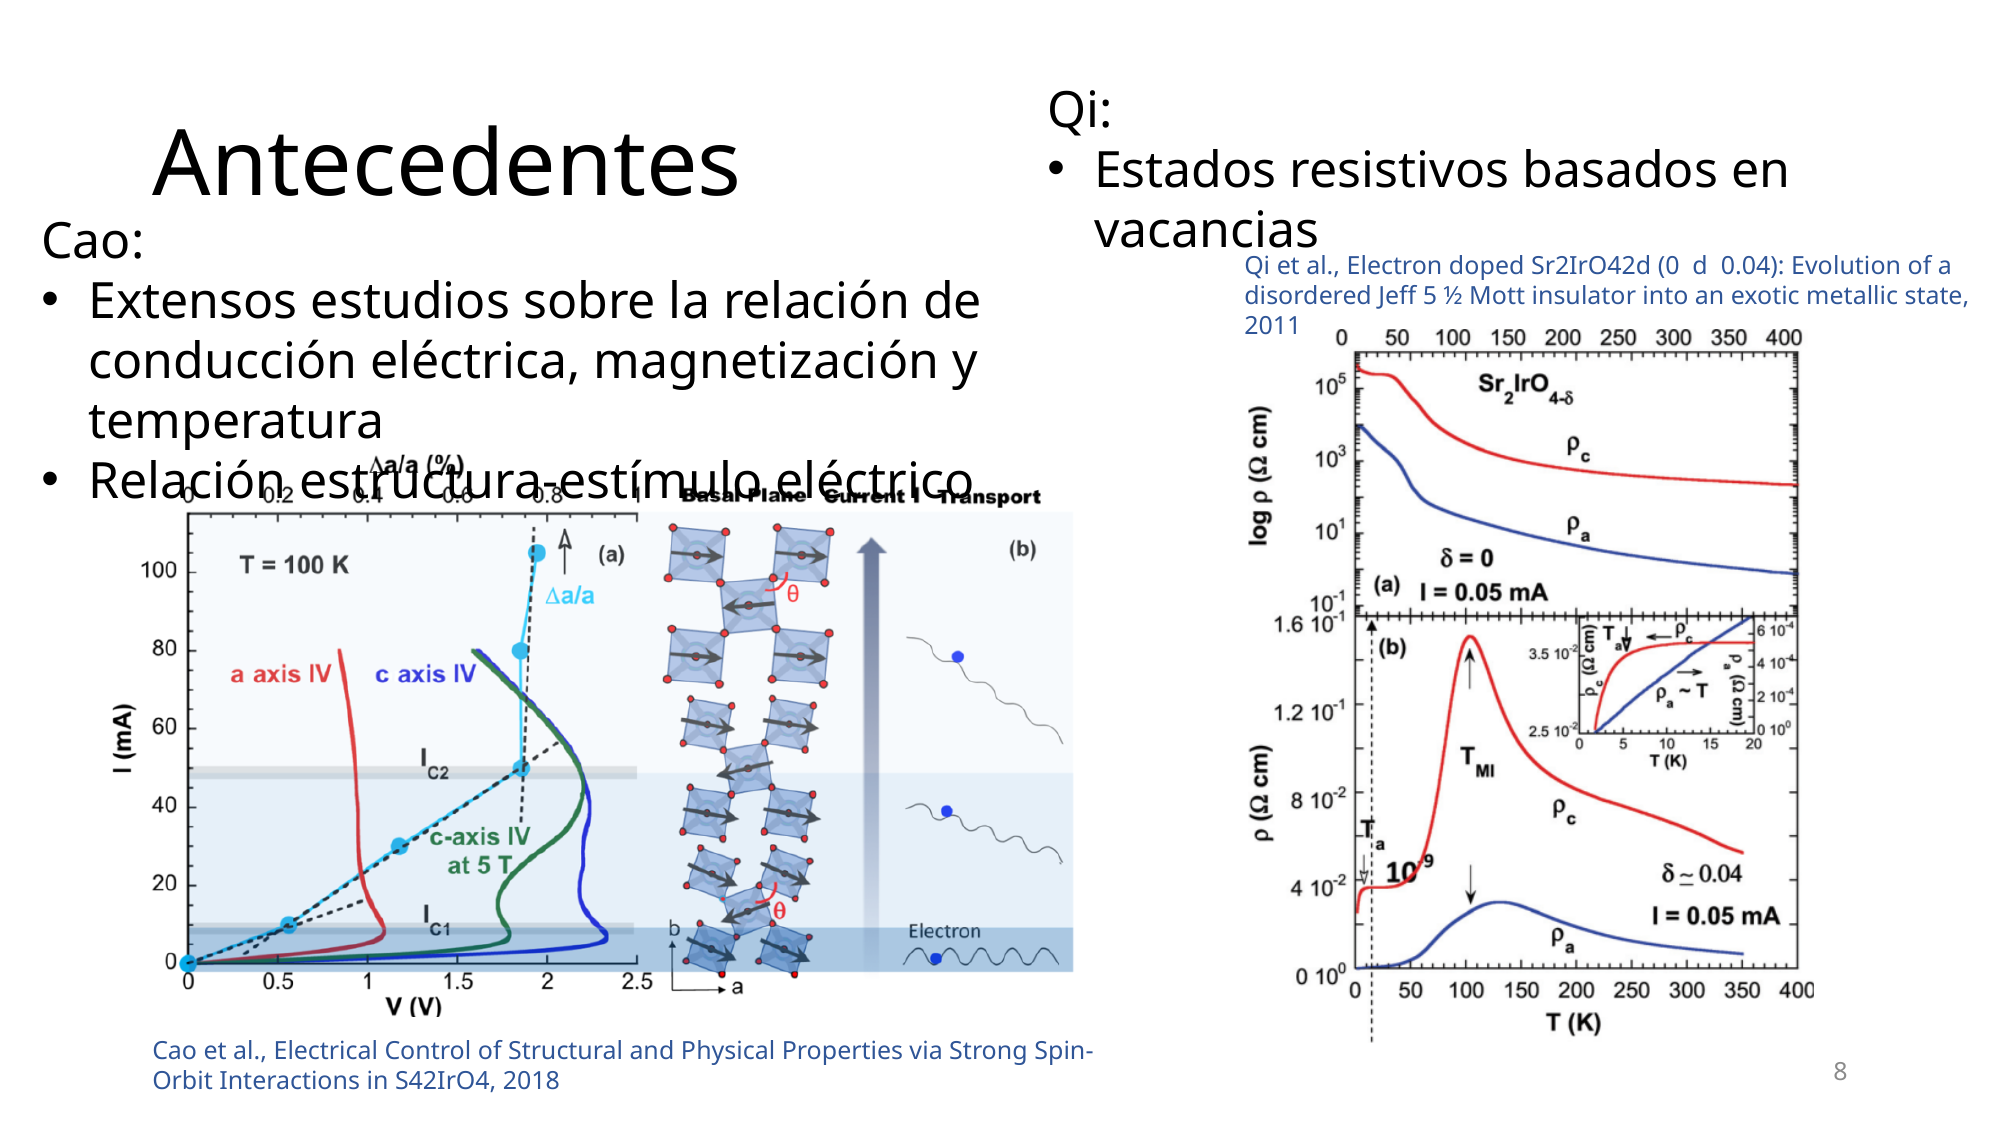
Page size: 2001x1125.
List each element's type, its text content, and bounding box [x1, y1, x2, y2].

picture [77, 445, 1113, 1017]
picture [1229, 317, 1836, 1043]
text_box Cao et al., Electrical Control of Structural and Physical Properties via Strong Spin-Orbit Interactions in S42IrO4, 2018 [137, 1026, 1113, 1102]
text_box Qi et al., Electron doped Sr2IrO42d (0 d 0.04): Evolution of a disordered Jeff 5 ½ Mott insulator into an exotic metallic state, 2011 [1229, 265, 2000, 347]
text_box Cao: Extensos estudios sobre la relación de conducción eléctrica, magnetización y temperatura Relación estructura-estímulo eléctrico [26, 200, 1229, 576]
text_box Qi: Estados resistivos basados en vacancias [1032, 70, 2000, 265]
title Antecedentes [137, 56, 1863, 200]
slide_number 8 [1412, 1042, 1863, 1103]
